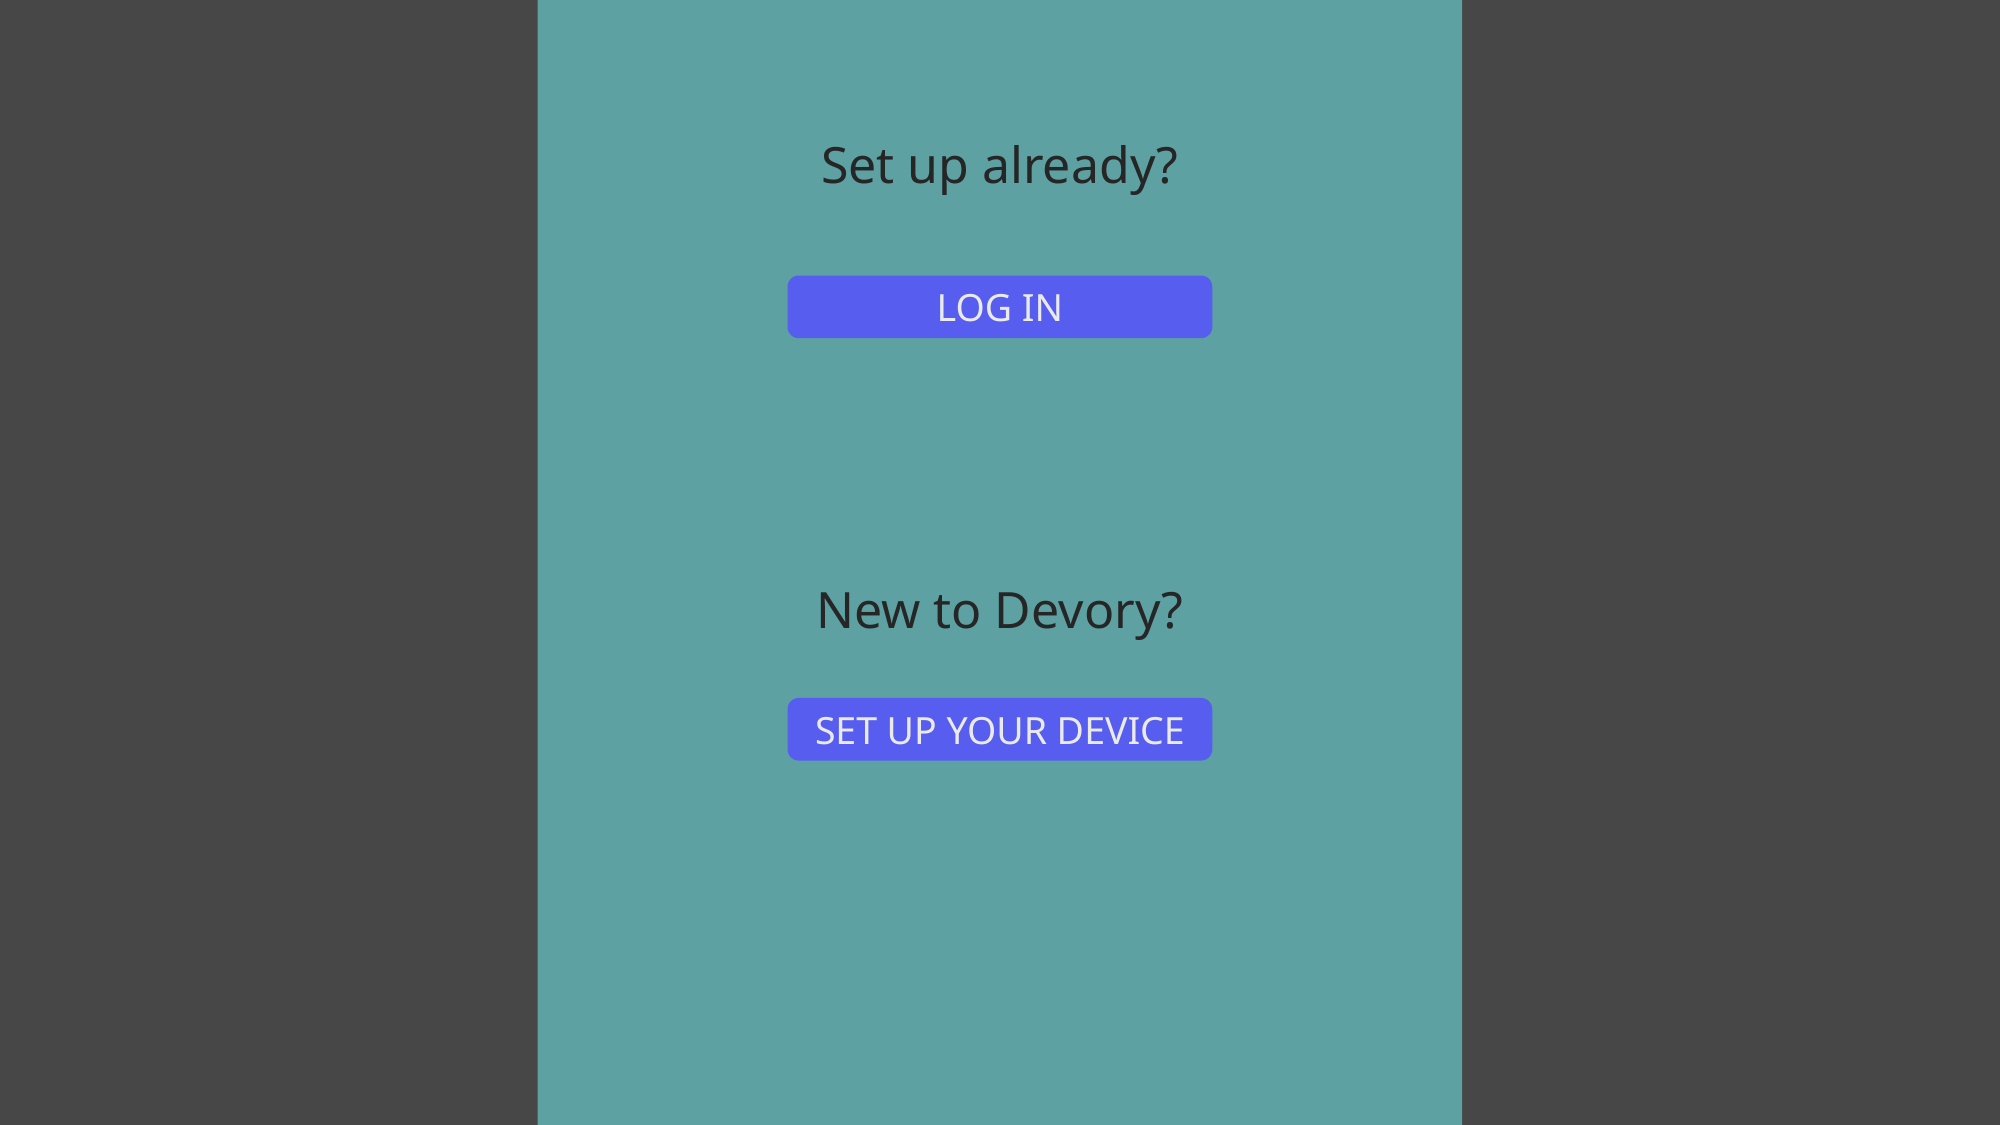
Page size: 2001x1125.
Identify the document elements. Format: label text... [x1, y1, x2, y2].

text_box New to Devory? [801, 571, 1199, 646]
text_box Set up already? [806, 126, 1194, 201]
text_box SET UP YOUR DEVICE [787, 697, 1213, 761]
text_box [537, 0, 1463, 1125]
text_box LOG IN [787, 275, 1213, 339]
